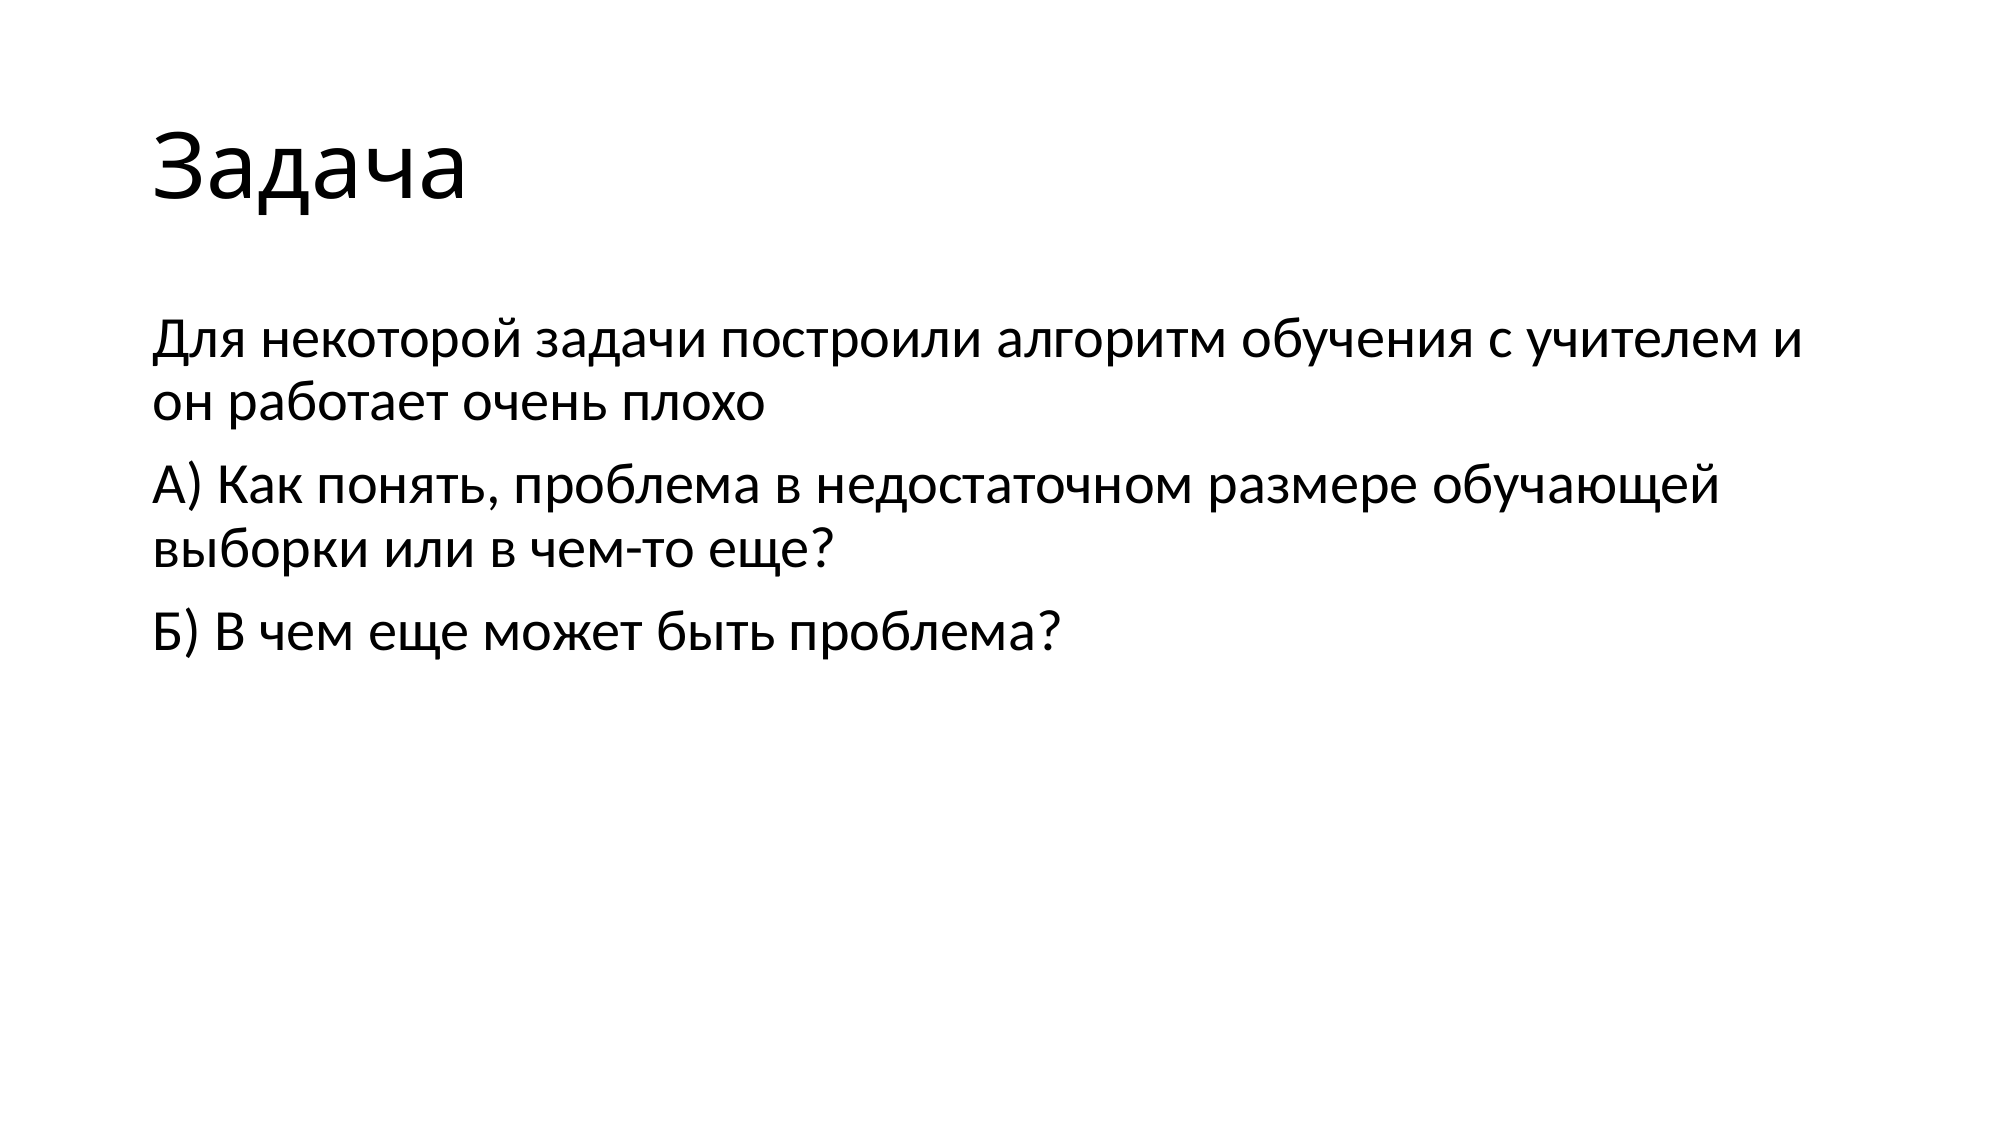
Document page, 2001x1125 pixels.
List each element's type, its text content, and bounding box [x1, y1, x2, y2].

title Задача [137, 59, 1863, 278]
list Для некоторой задачи построили алгоритм обучения с учителем и он работает очень плохо А) Как понять, проблема в недостаточном размере обучающей выборки или в чем-то еще? Б) В чем еще может быть проблема? [137, 299, 1863, 1014]
